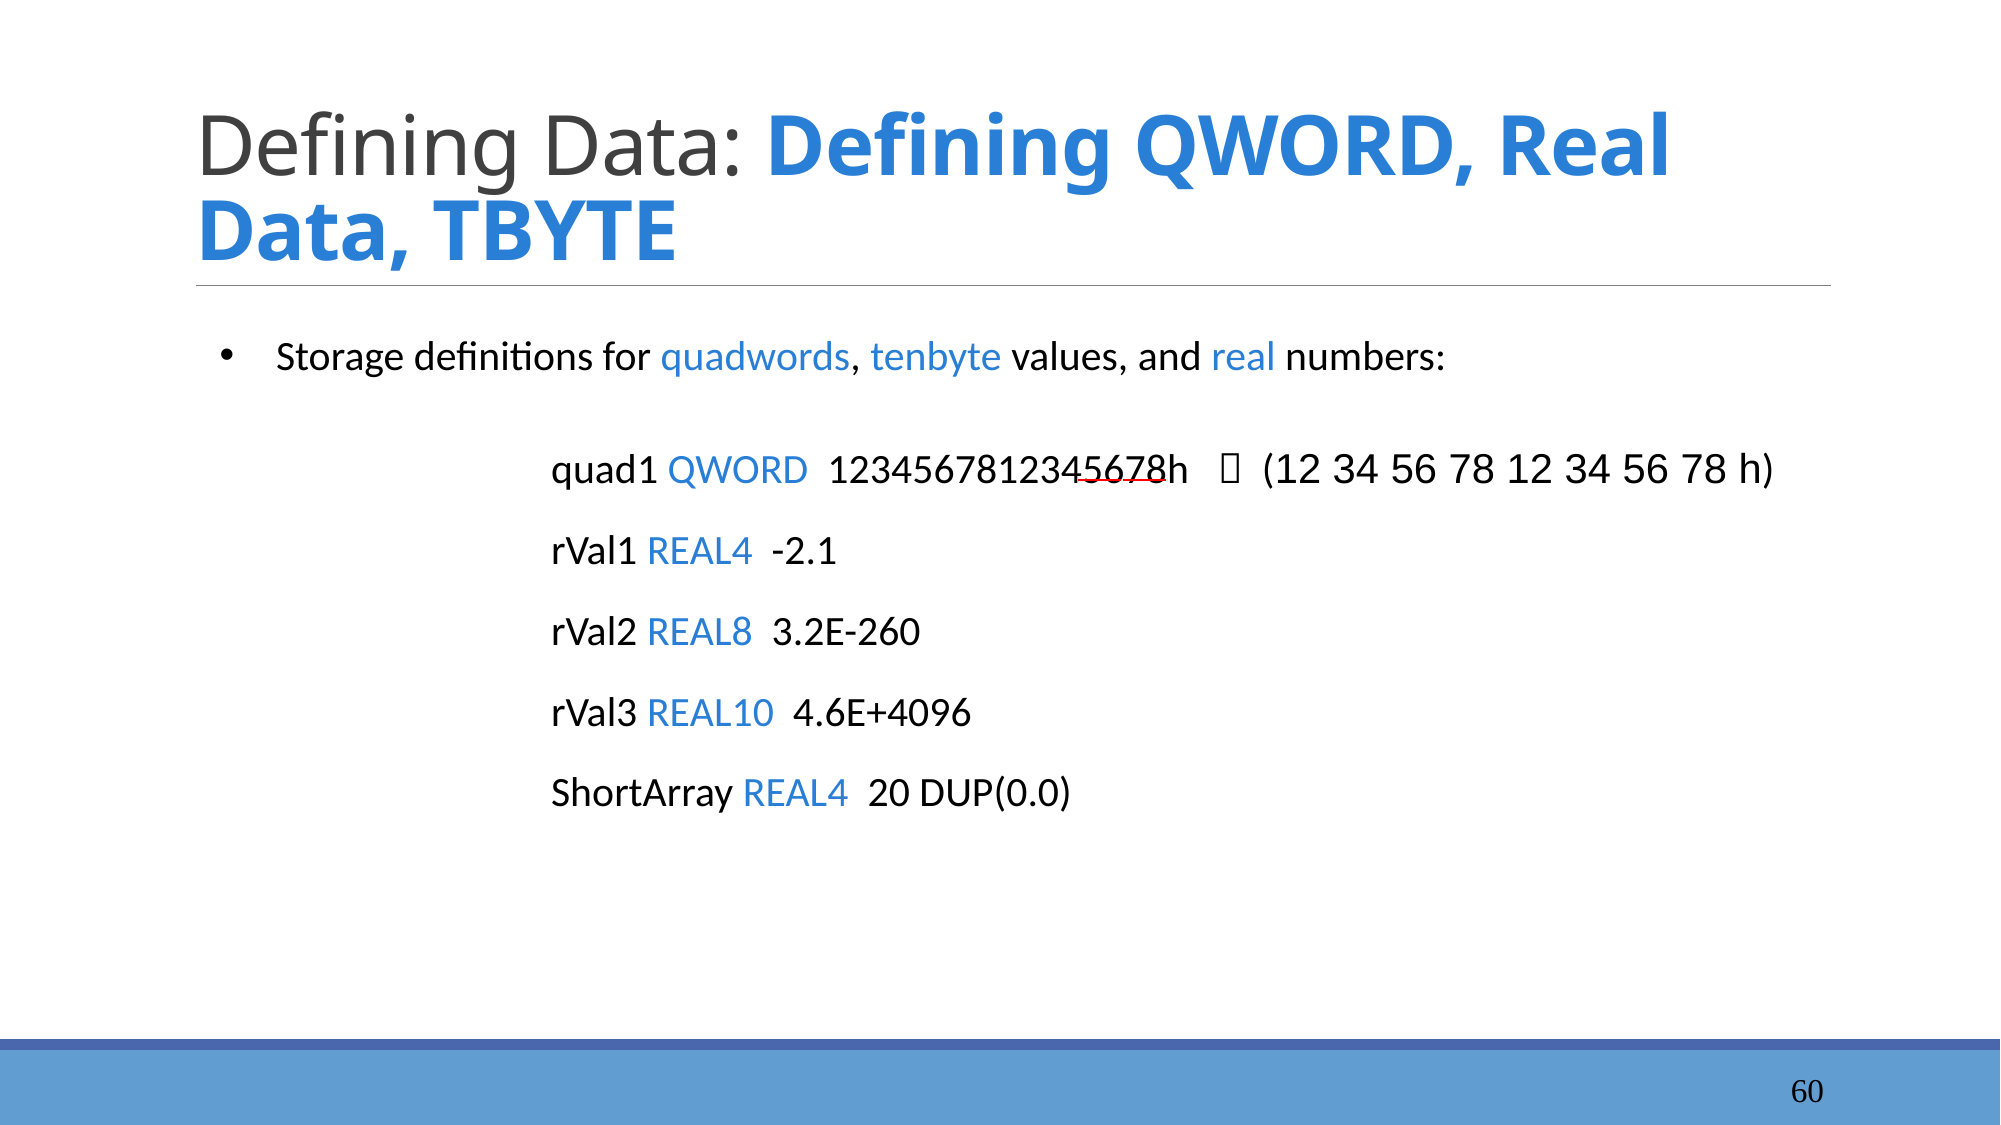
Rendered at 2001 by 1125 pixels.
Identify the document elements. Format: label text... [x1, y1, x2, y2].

text_box quad1 QWORD 1234567812345678h  (12 34 56 78 12 34 56 78 h) rVal1 REAL4 -2.1 rVal2 REAL8 3.2E-260 rVal3 REAL10 4.6E+4096 ShortArray REAL4 20 DUP(0.0) [536, 394, 1892, 948]
slide_number 61 [1624, 1059, 1840, 1120]
text_box Storage definitions for quadwords, tenbyte values, and real numbers: [204, 306, 1468, 402]
title Defining Data: Defining QWORD, Real Data, TBYTE [180, 47, 1830, 285]
